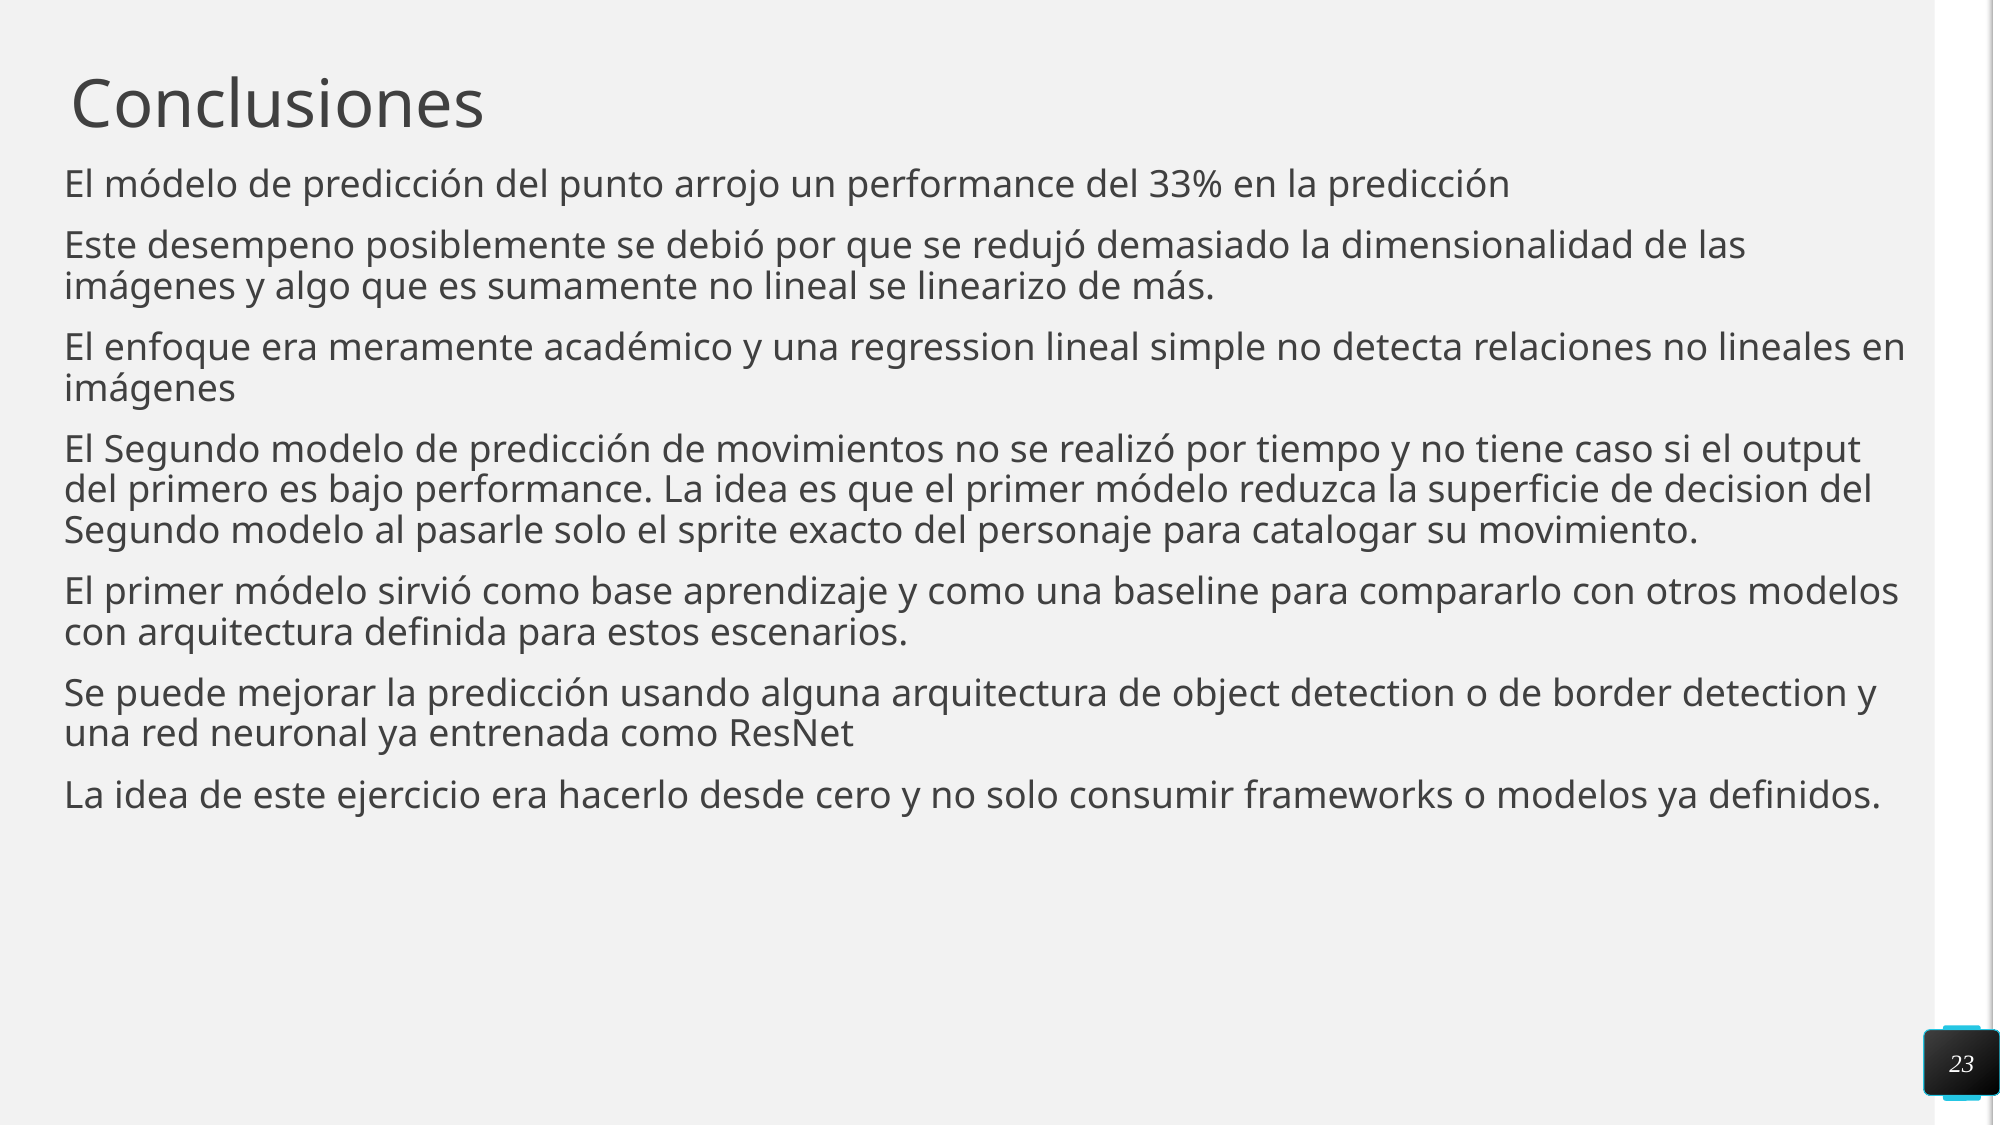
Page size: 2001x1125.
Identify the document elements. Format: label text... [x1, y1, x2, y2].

title Conclusiones [70, 70, 1930, 142]
list El módelo de predicción del punto arrojo un performance del 33% en la predicción Este desempeno posiblemente se debió por que se redujó demasiado la dimensionalidad de las imágenes y algo que es sumamente no lineal se linearizo de más. El enfoque era meramente académico y una regression lineal simple no detecta relaciones no lineales en imágenes El Segundo modelo de predicción de movimientos no se realizó por tiempo y no tiene caso si el output del primero es bajo performance. La idea es que el primer módelo reduzca la superficie de decision del Segundo modelo al pasarle solo el sprite exacto del personaje para catalogar su movimiento. El primer módelo sirvió como base aprendizaje y como una baseline para compararlo con otros modelos con arquitectura definida para estos escenarios. Se puede mejorar la predicción usando alguna arquitectura de object detection o de border detection y una red neuronal ya entrenada como ResNet La idea de este ejercicio era hacerlo desde cero y no solo consumir frameworks o modelos ya definidos. [63, 165, 1924, 550]
slide_number 23 [1923, 1029, 2000, 1096]
